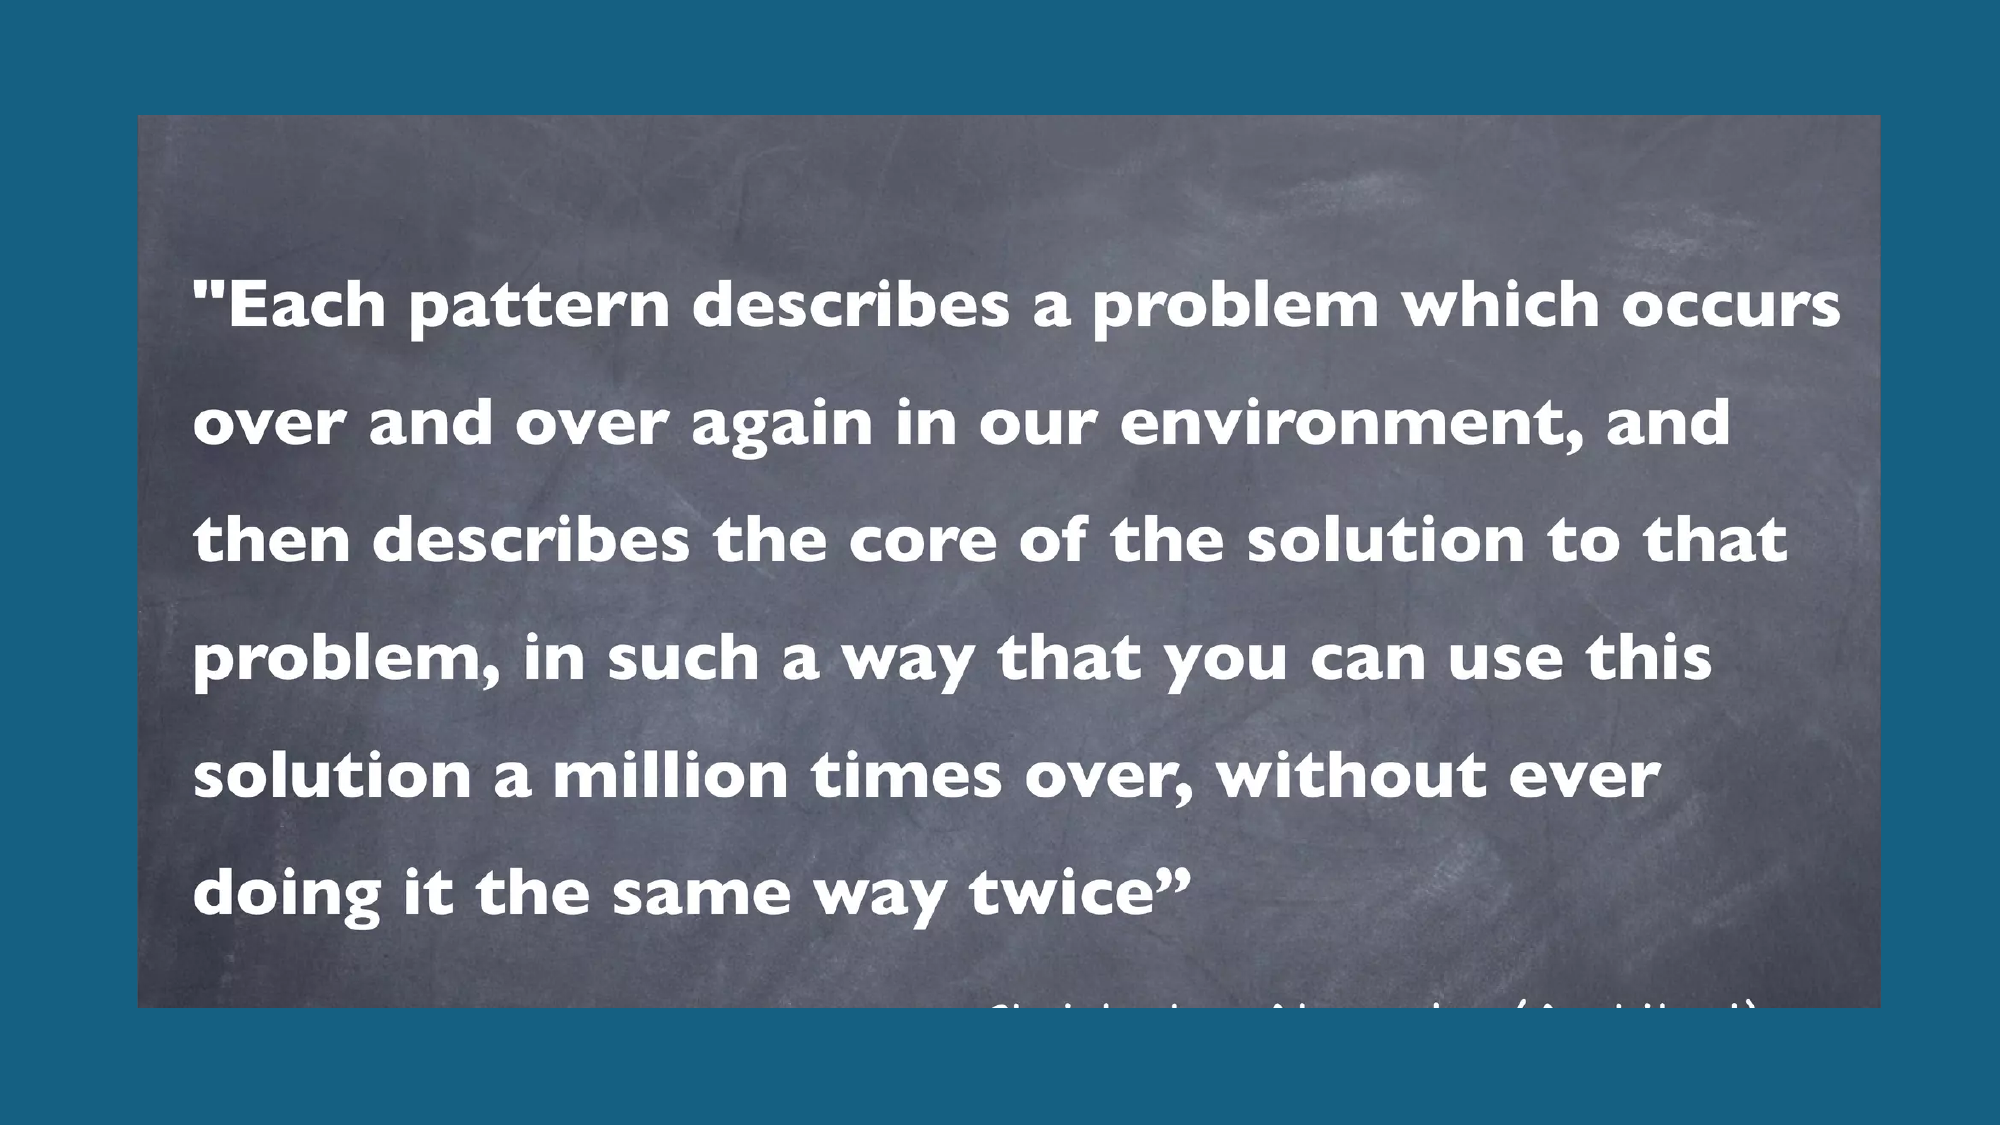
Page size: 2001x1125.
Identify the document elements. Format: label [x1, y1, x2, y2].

picture [136, 115, 1882, 1009]
